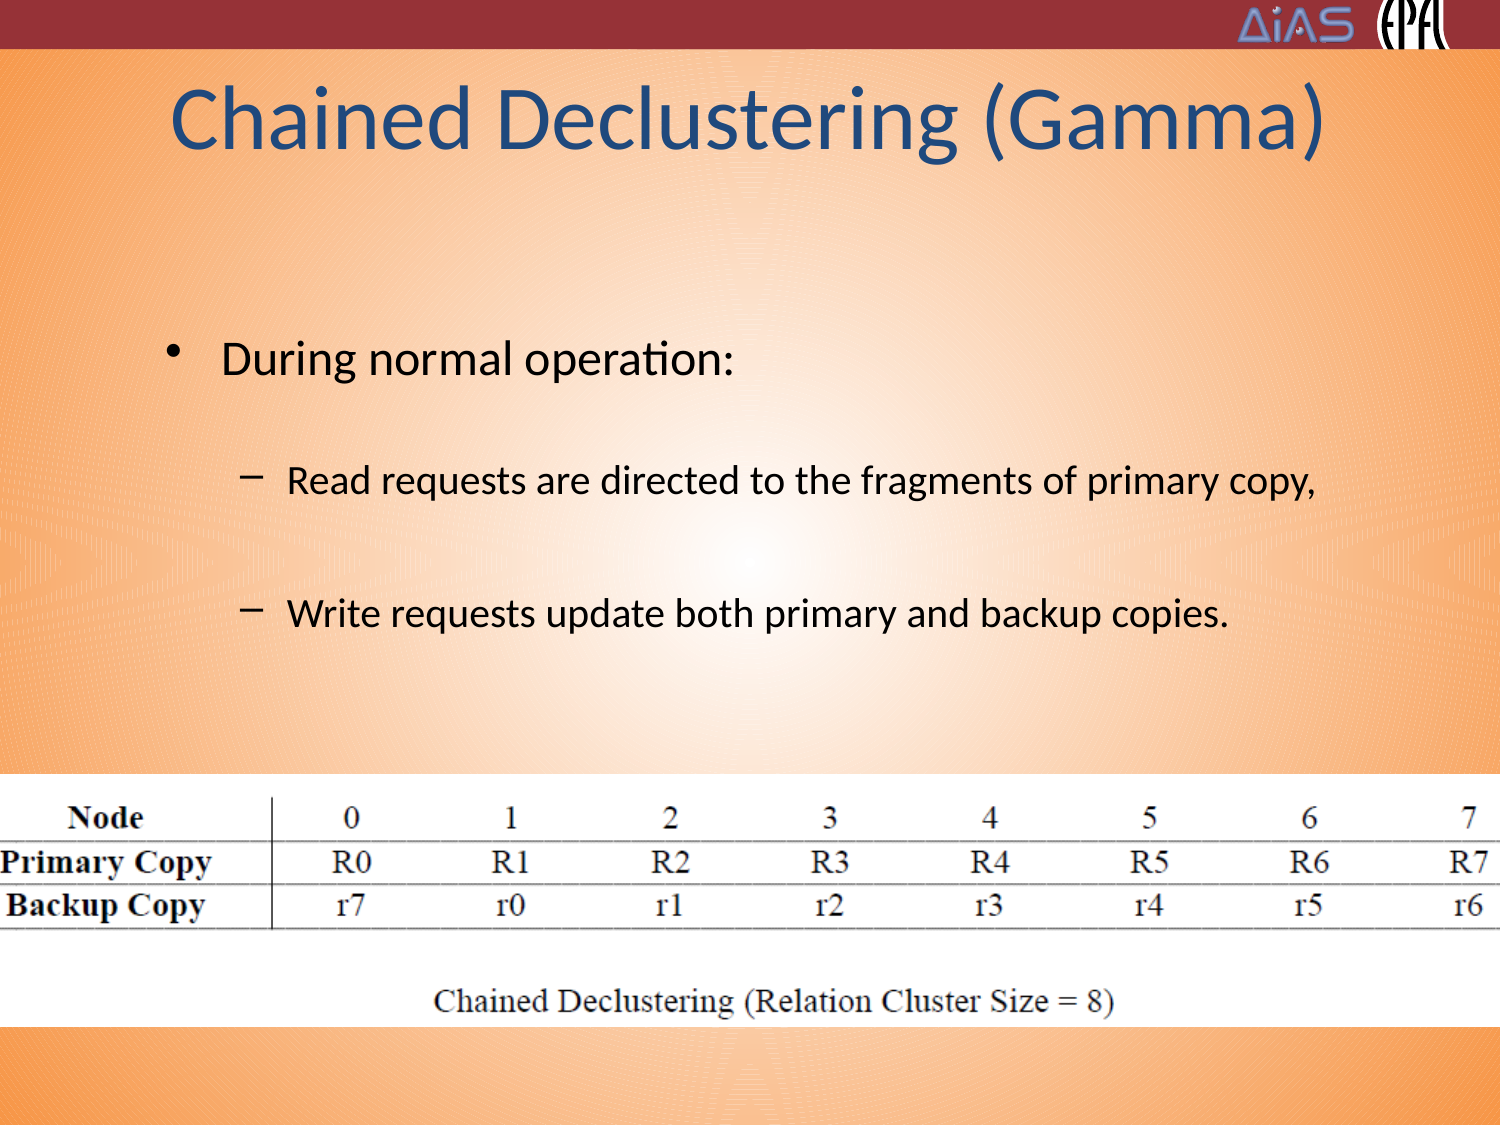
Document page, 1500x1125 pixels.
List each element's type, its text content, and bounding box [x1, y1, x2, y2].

title Chained Declustering (Gamma) [74, 44, 1426, 176]
picture [1234, 3, 1357, 44]
list During normal operation: Read requests are directed to the fragments of primary copy, Write requests update both primary and backup copies. [149, 324, 1426, 701]
picture [0, 774, 1500, 1027]
